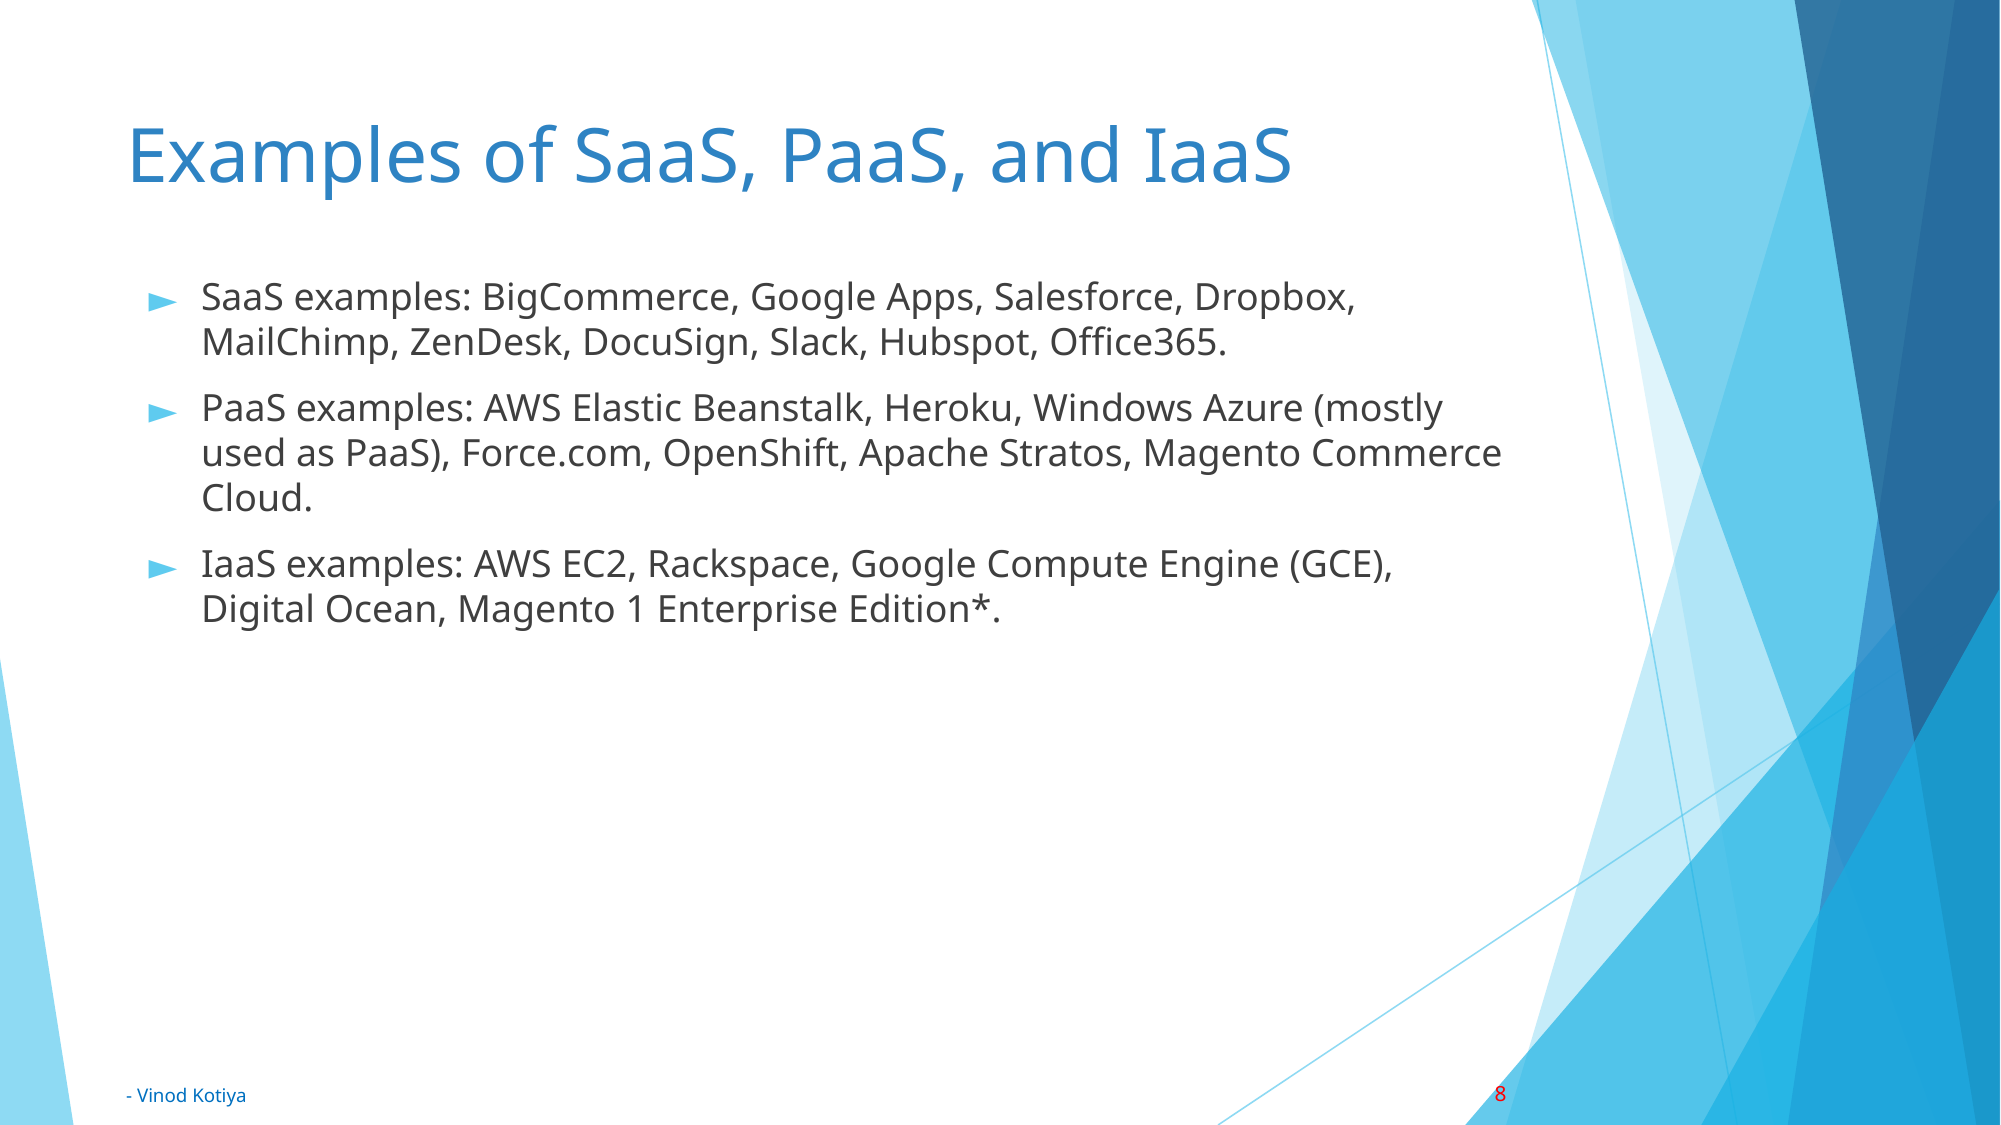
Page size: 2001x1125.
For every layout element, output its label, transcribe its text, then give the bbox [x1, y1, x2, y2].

slide_number 8 [1409, 1065, 1522, 1125]
list SaaS examples: BigCommerce, Google Apps, Salesforce, Dropbox, MailChimp, ZenDesk, DocuSign, Slack, Hubspot, Office365. PaaS examples: AWS Elastic Beanstalk, Heroku, Windows Azure (mostly used as PaaS), Force.com, OpenShift, Apache Stratos, Magento Commerce Cloud. IaaS examples: AWS EC2, Rackspace, Google Compute Engine (GCE), Digital Ocean, Magento 1 Enterprise Edition*. [111, 265, 1522, 991]
title Examples of SaaS, PaaS, and IaaS [111, 99, 1522, 265]
footer - Vinod Kotiya [111, 1065, 1145, 1125]
